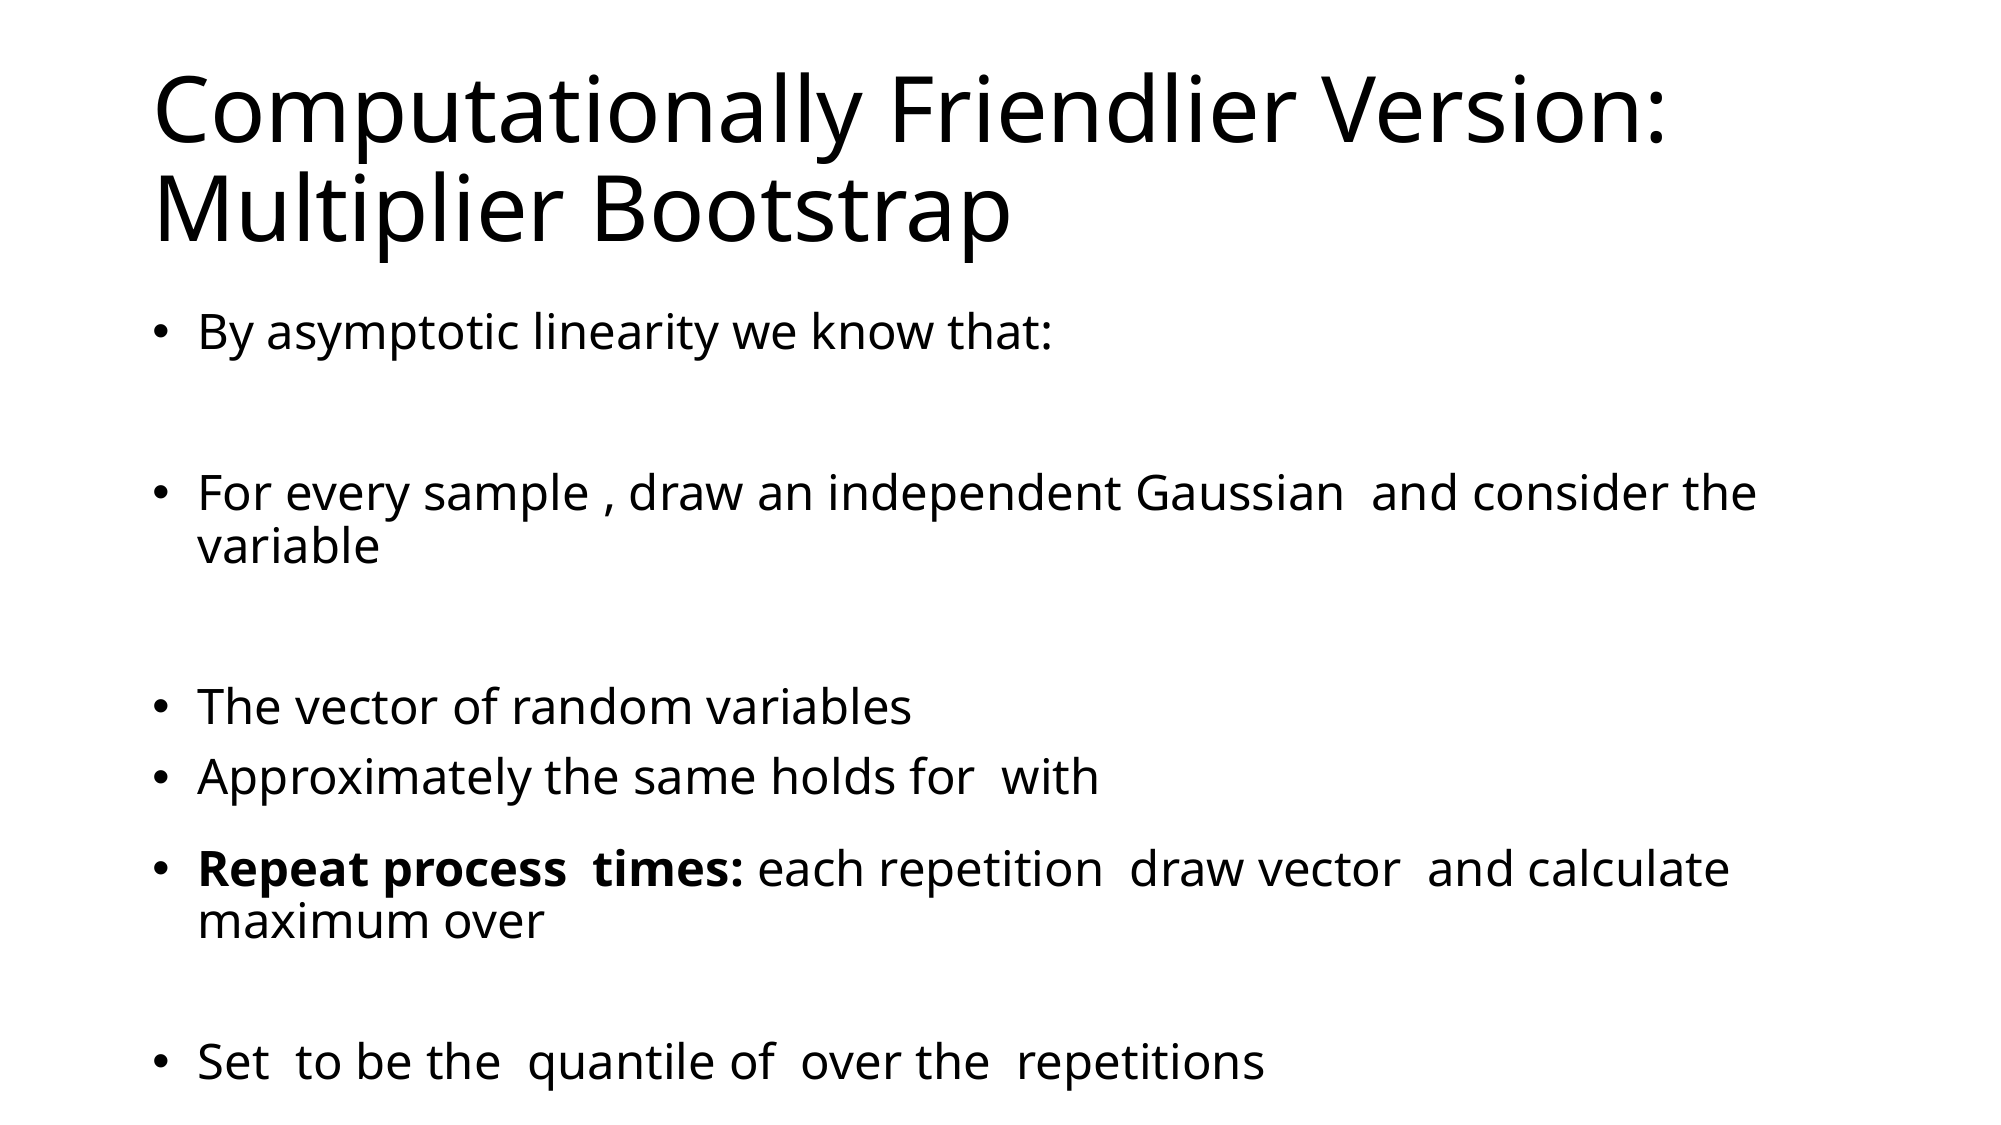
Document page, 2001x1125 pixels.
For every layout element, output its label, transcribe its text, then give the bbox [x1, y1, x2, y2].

title Computationally Friendlier Version: Multiplier Bootstrap [137, 53, 1863, 272]
